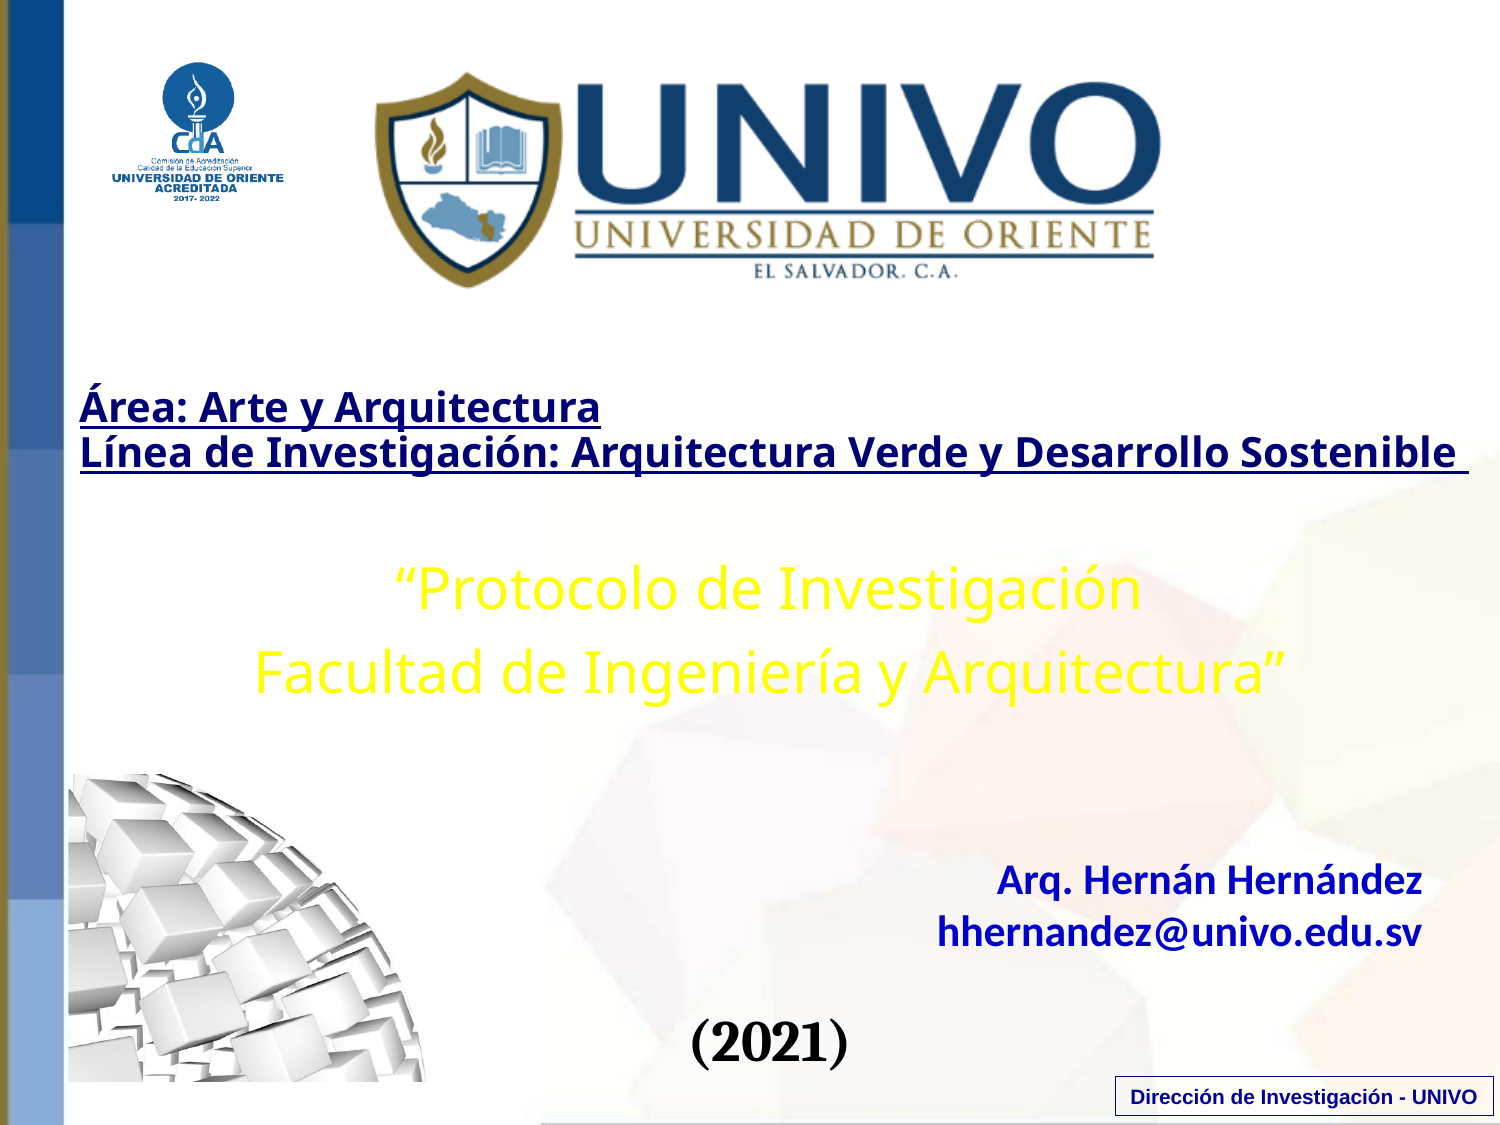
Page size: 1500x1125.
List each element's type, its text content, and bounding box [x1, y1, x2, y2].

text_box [68, 774, 1438, 1082]
text_box Área: Arte y Arquitectura Línea de Investigación: Arquitectura Verde y Desarrollo Sostenible [68, 352, 1500, 512]
text_box “Protocolo de Investigación Facultad de Ingeniería y Arquitectura” [106, 529, 1434, 713]
picture [0, 0, 1500, 1125]
